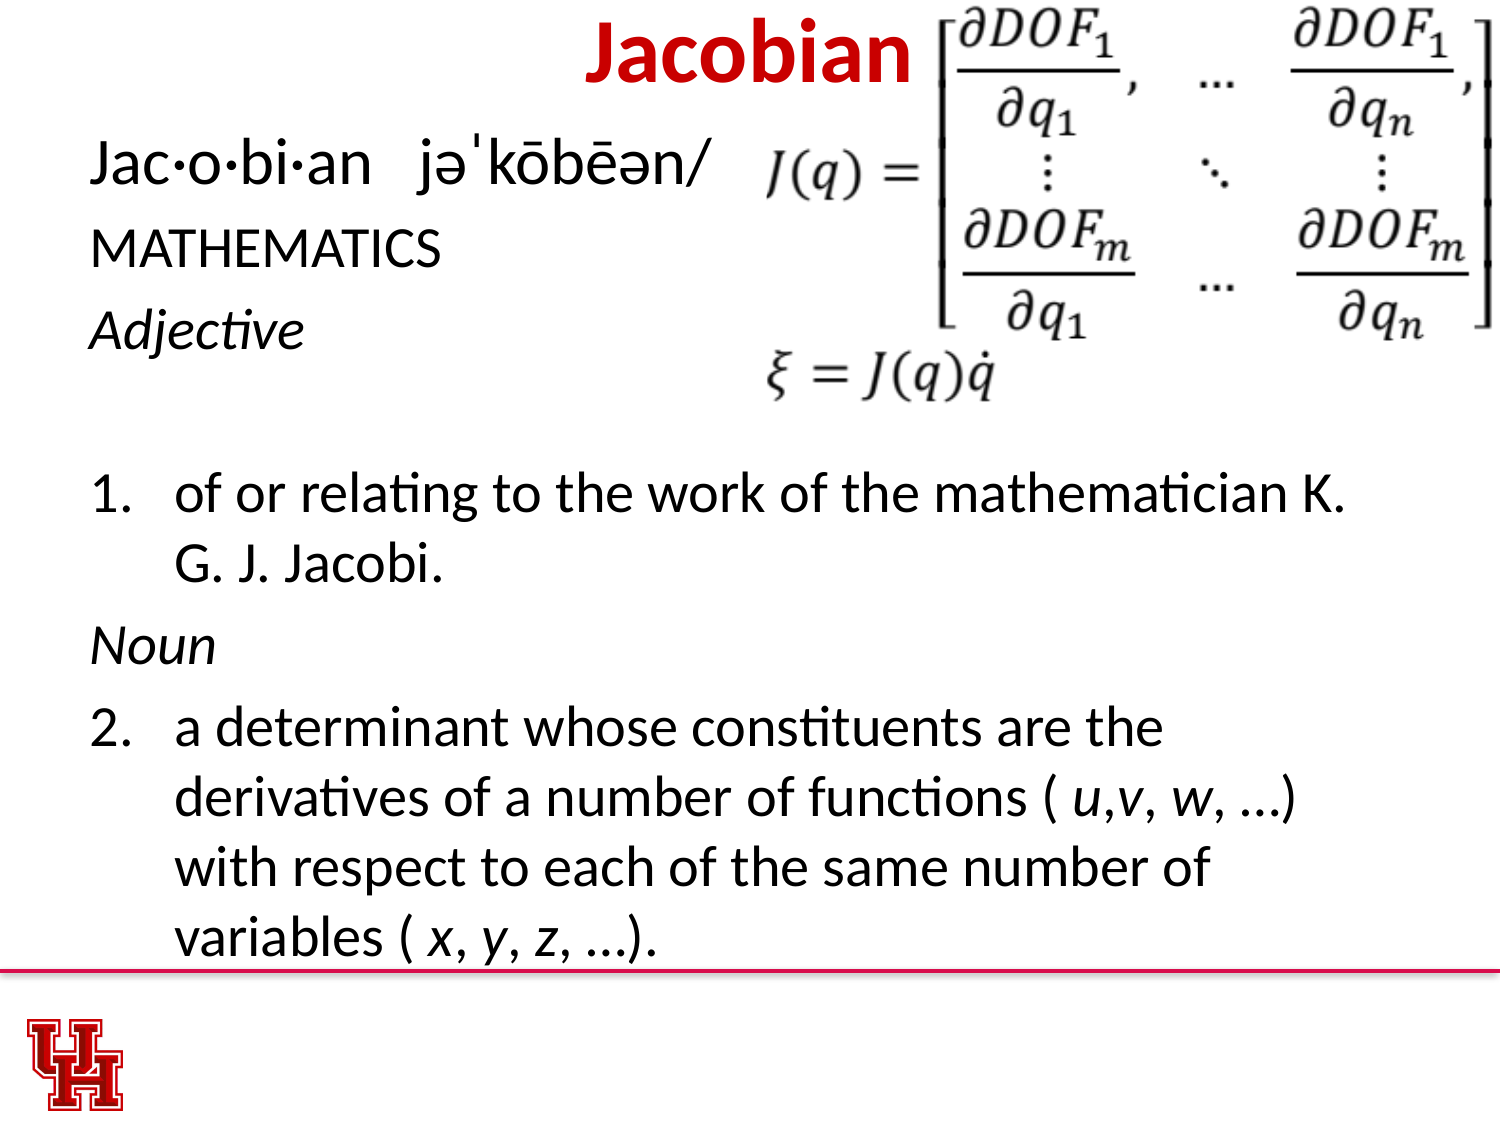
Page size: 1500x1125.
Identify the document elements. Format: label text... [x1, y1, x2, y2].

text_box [766, 0, 1500, 504]
list Jac·o·bi·an jəˈkōbēən/ MATHEMATICS Adjective of or relating to the work of the mathematician K. G. J. Jacobi. Noun a determinant whose constituents are the derivatives of a number of functions ( u,v, w, …) with respect to each of the same number of variables ( x, y, z, …). [75, 121, 1425, 971]
picture [27, 1019, 123, 1111]
title Jacobian [0, 0, 764, 121]
